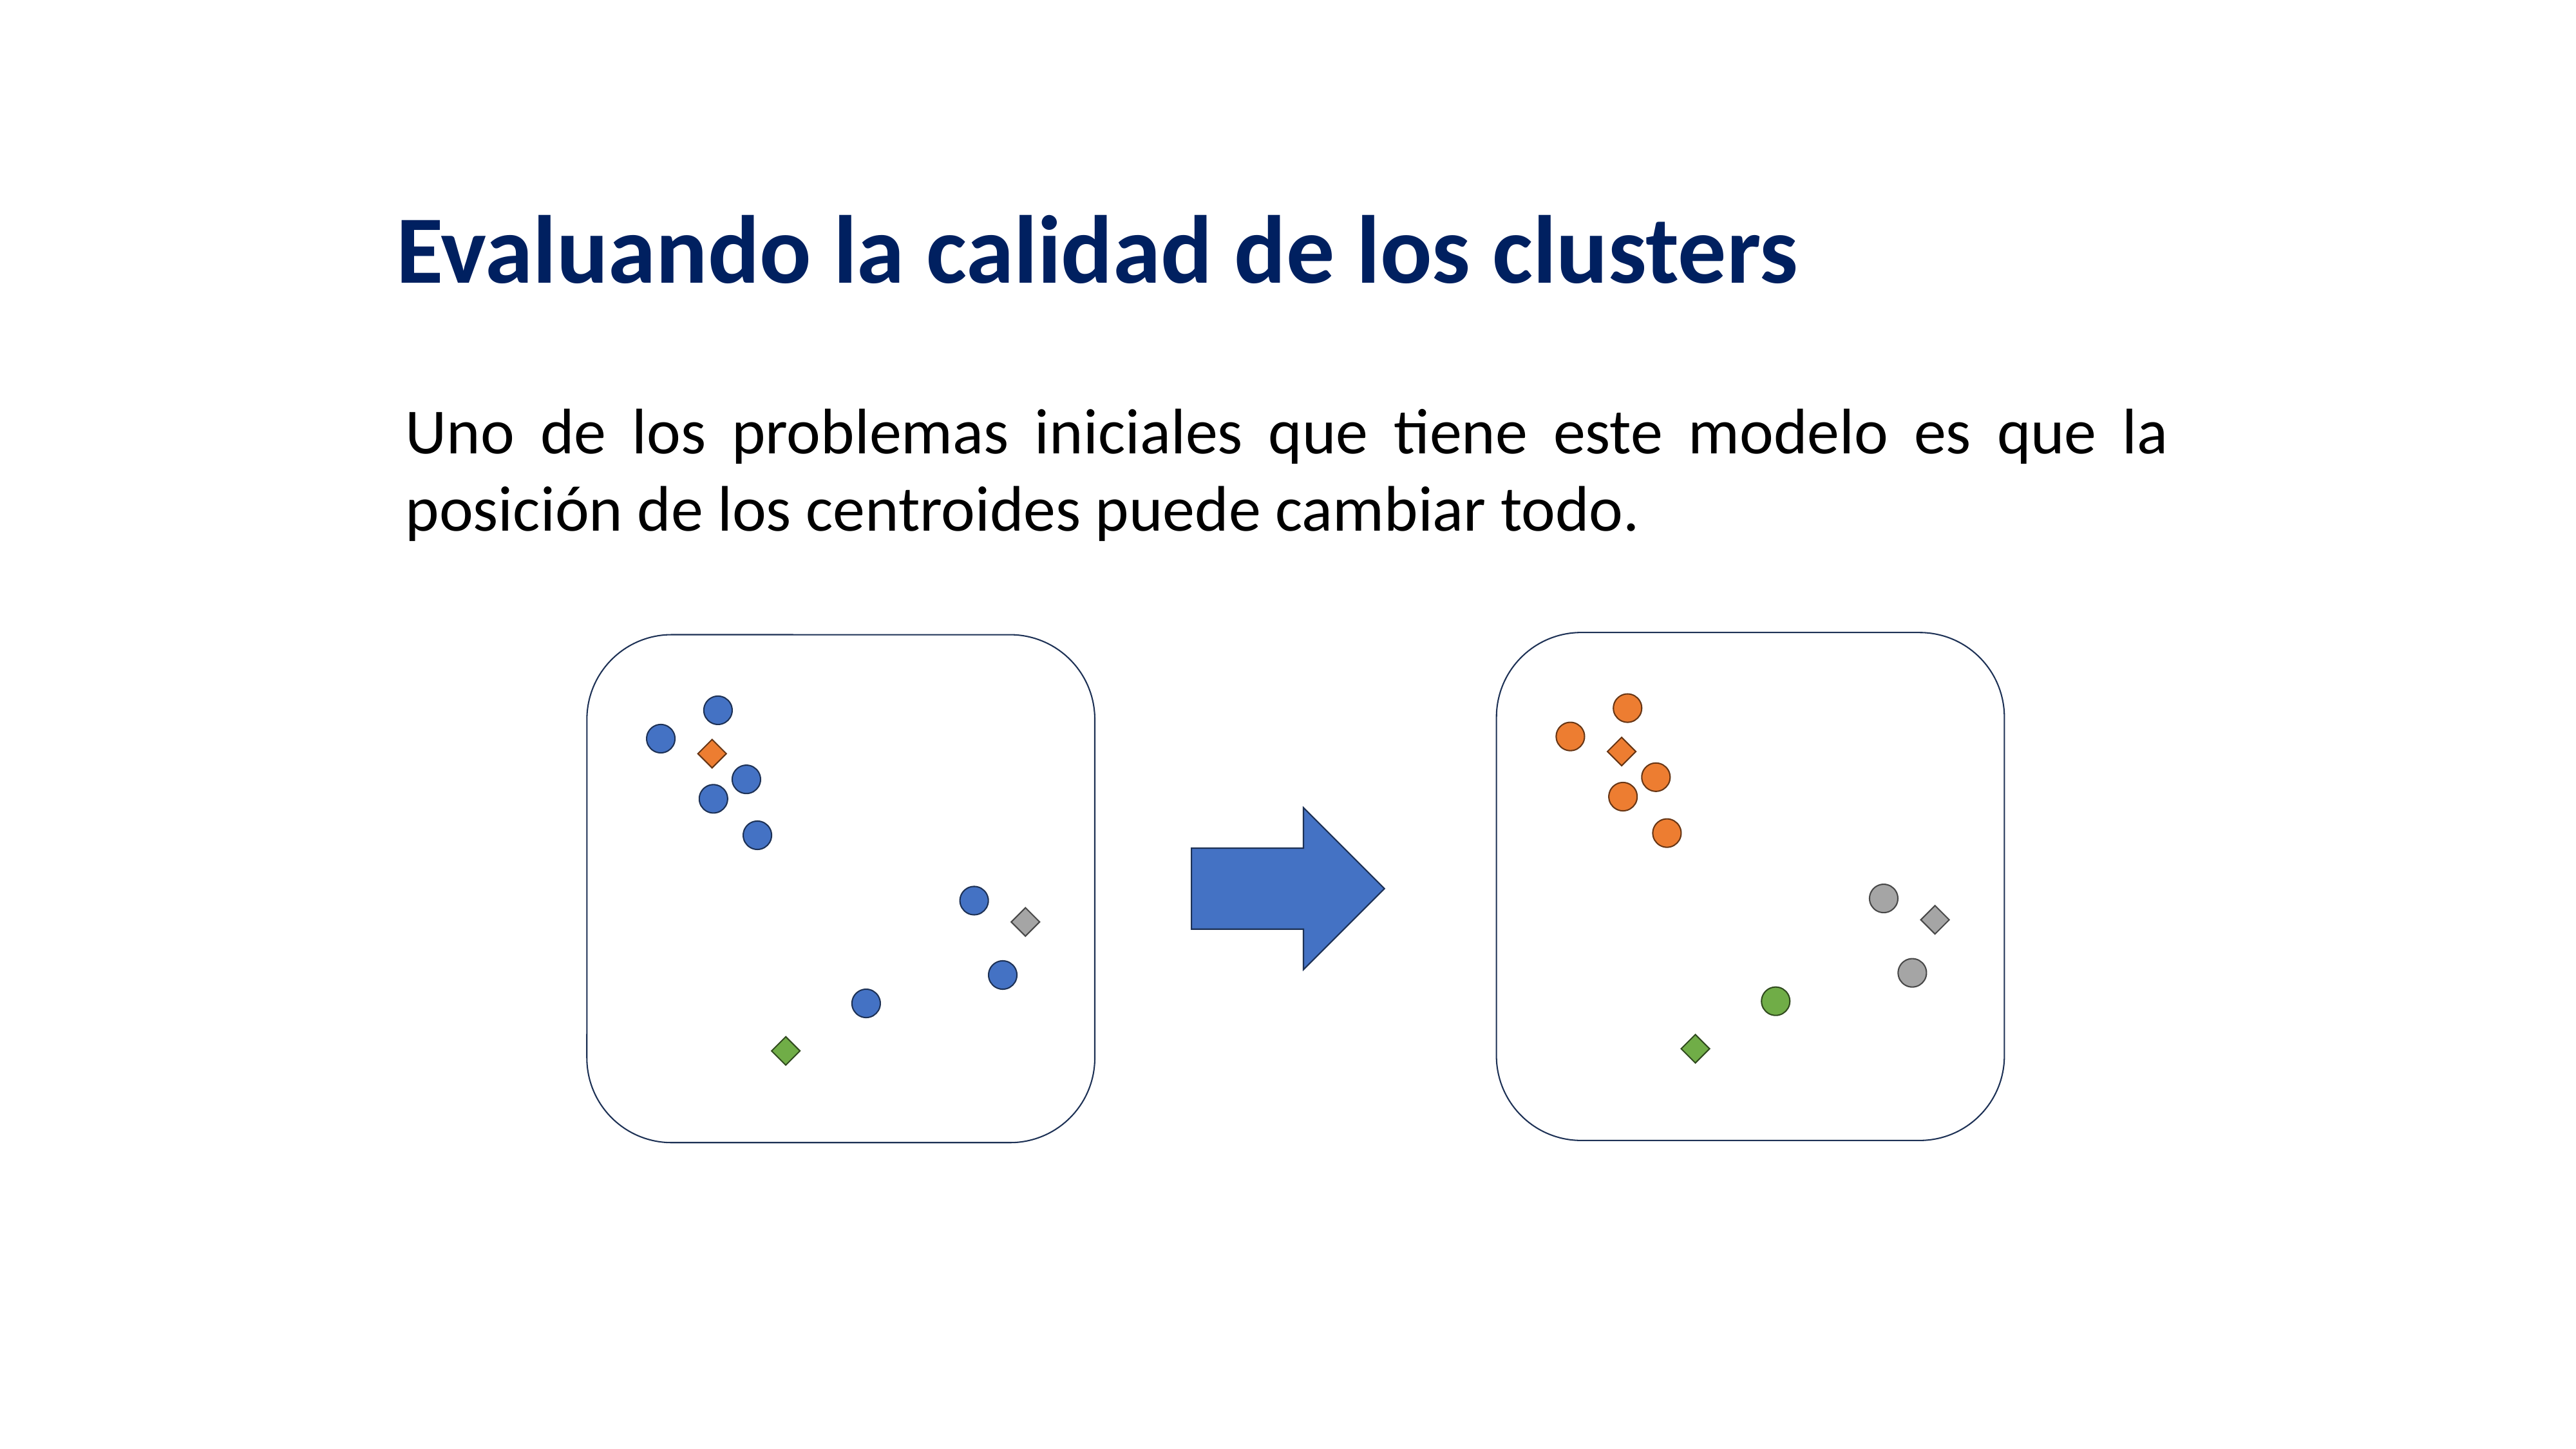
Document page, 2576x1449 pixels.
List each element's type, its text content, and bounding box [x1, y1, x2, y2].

text_box [770, 1036, 801, 1066]
text_box [1652, 818, 1682, 848]
text_box [1641, 762, 1671, 792]
text_box [646, 723, 676, 754]
text_box [1613, 693, 1643, 723]
text_box [698, 784, 728, 814]
text_box [1606, 736, 1637, 767]
text_box [743, 820, 773, 851]
text_box [697, 738, 728, 769]
text_box [1495, 632, 2005, 1141]
text_box Uno de los problemas iniciales que tiene este modelo es que la posición de los centroides puede cambiar todo. [396, 384, 2180, 549]
text_box [1868, 884, 1899, 914]
text_box [959, 886, 989, 916]
text_box [1680, 1034, 1711, 1064]
text_box [1761, 986, 1791, 1016]
text_box [703, 695, 733, 725]
text_box [987, 960, 1018, 990]
text_box [1555, 721, 1586, 752]
list Evaluando la calidad de los clusters [386, 194, 2171, 348]
text_box [1920, 904, 1951, 935]
text_box [1191, 806, 1386, 972]
text_box [1010, 907, 1041, 938]
text_box [1608, 781, 1638, 812]
text_box [731, 764, 762, 795]
text_box [1897, 958, 1927, 988]
text_box [586, 634, 1096, 1144]
text_box [851, 988, 881, 1019]
